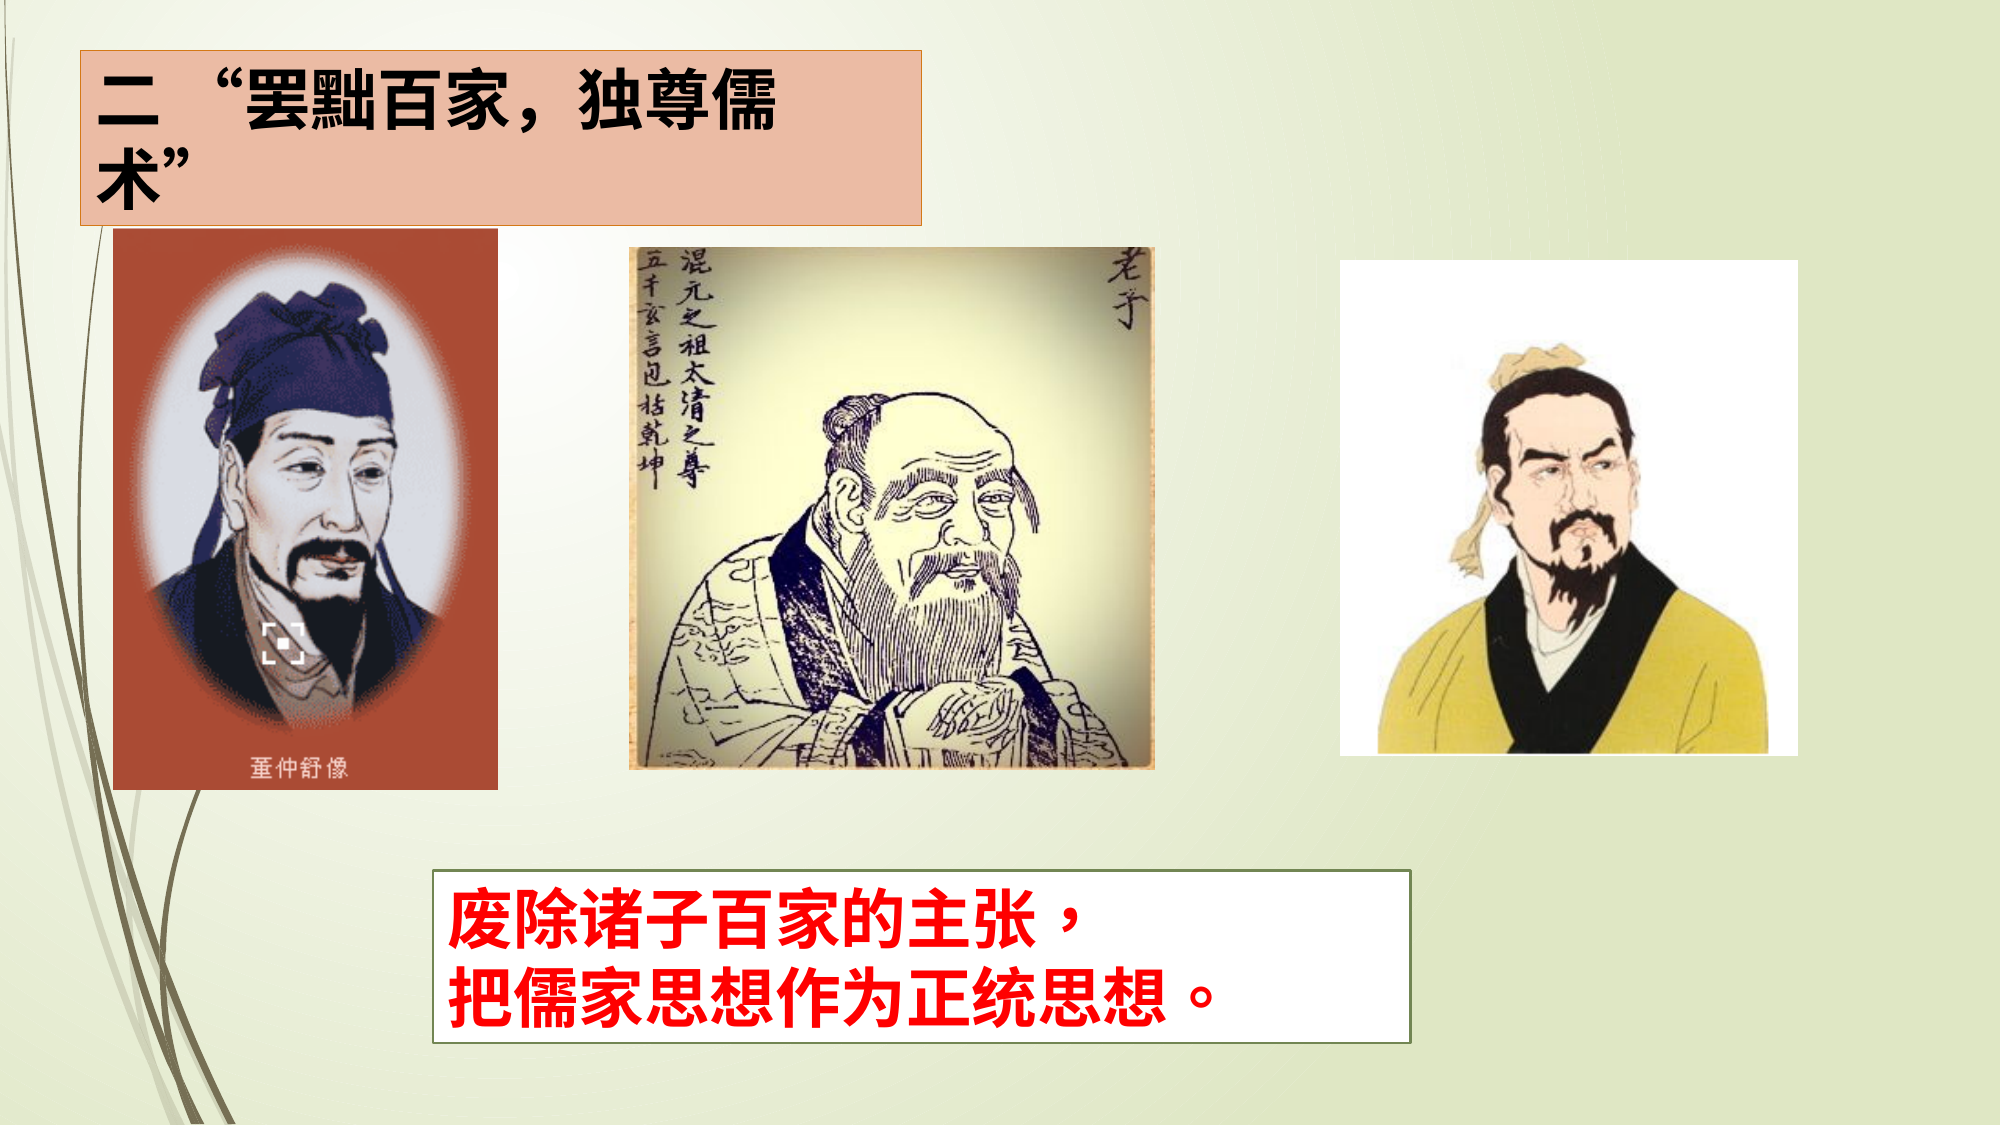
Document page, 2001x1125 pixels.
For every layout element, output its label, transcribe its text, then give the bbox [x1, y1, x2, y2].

picture [1340, 260, 1798, 756]
picture [629, 247, 1155, 770]
text_box 废除诸子百家的主张， 把儒家思想作为正统思想。 [432, 869, 1412, 1044]
text_box 二 “罢黜百家，独尊儒术” [80, 50, 922, 226]
picture [113, 227, 499, 791]
